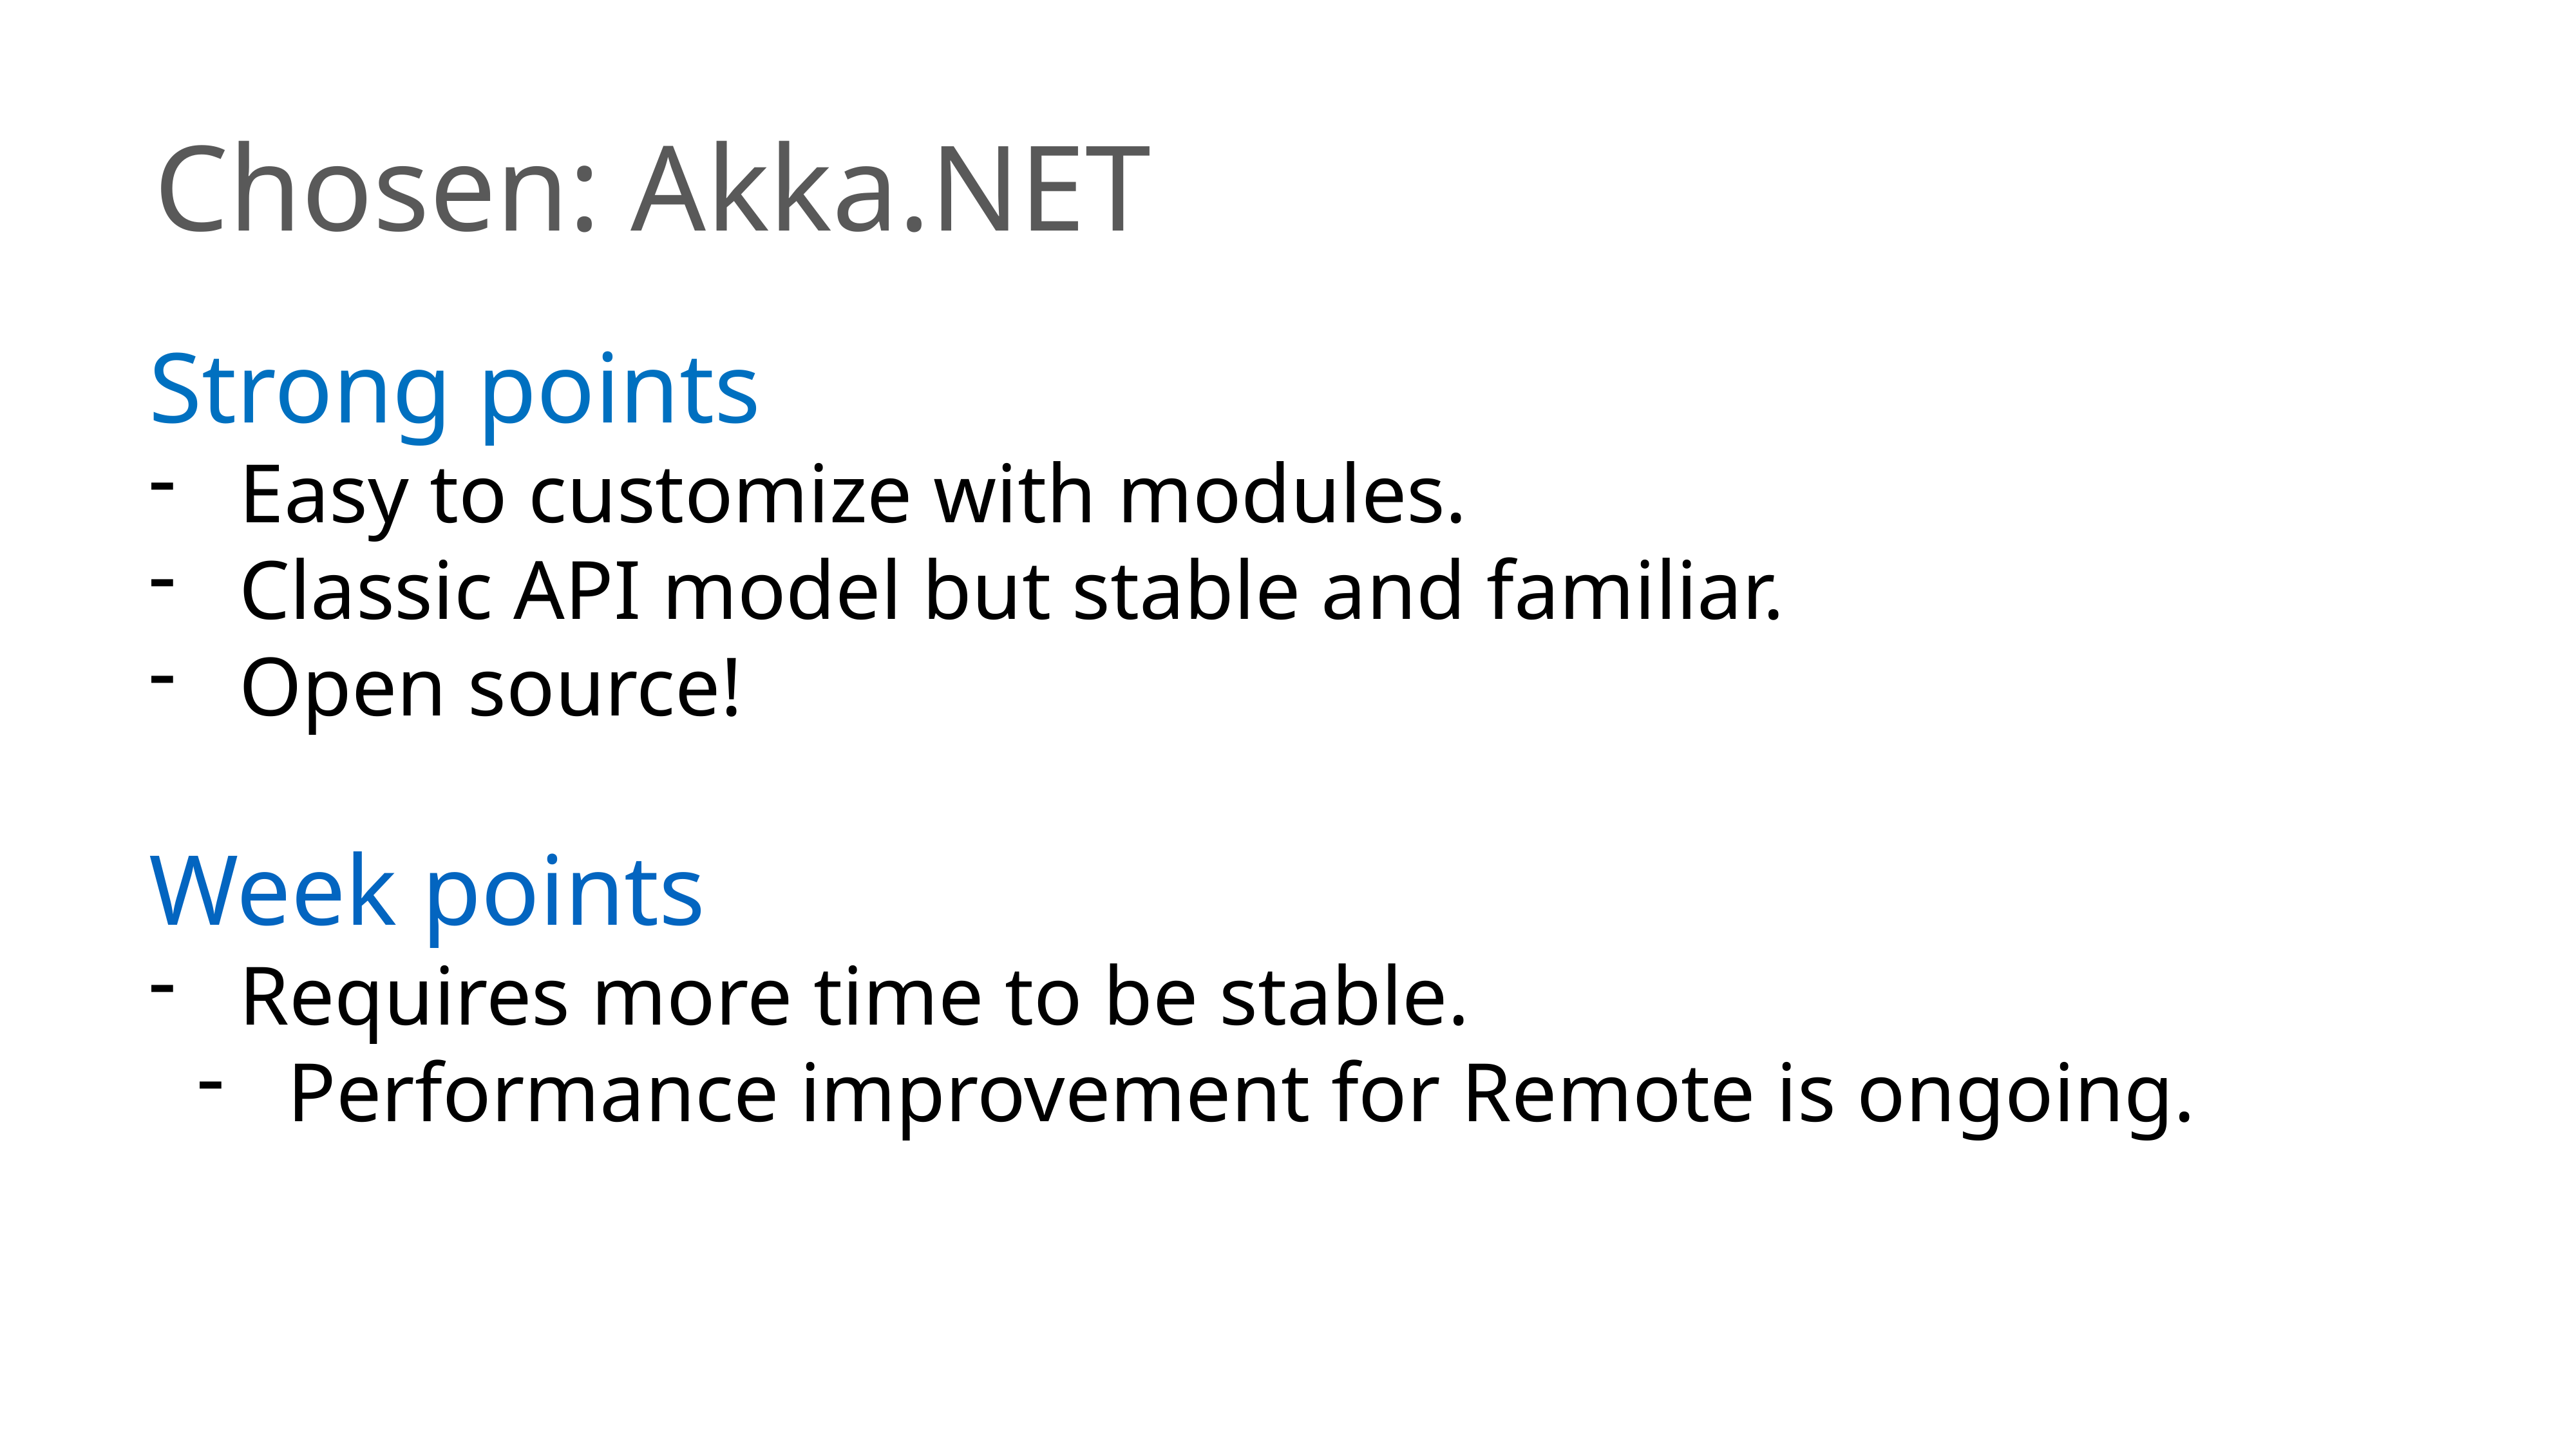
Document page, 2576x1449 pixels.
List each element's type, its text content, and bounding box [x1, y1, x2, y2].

text_box Strong points Easy to customize with modules. Classic API model but stable and familiar. Open source! Week points Requires more time to be stable. Performance improvement for Remote is ongoing. [139, 321, 2460, 1356]
text_box Chosen: Akka.NET [145, 108, 1161, 260]
